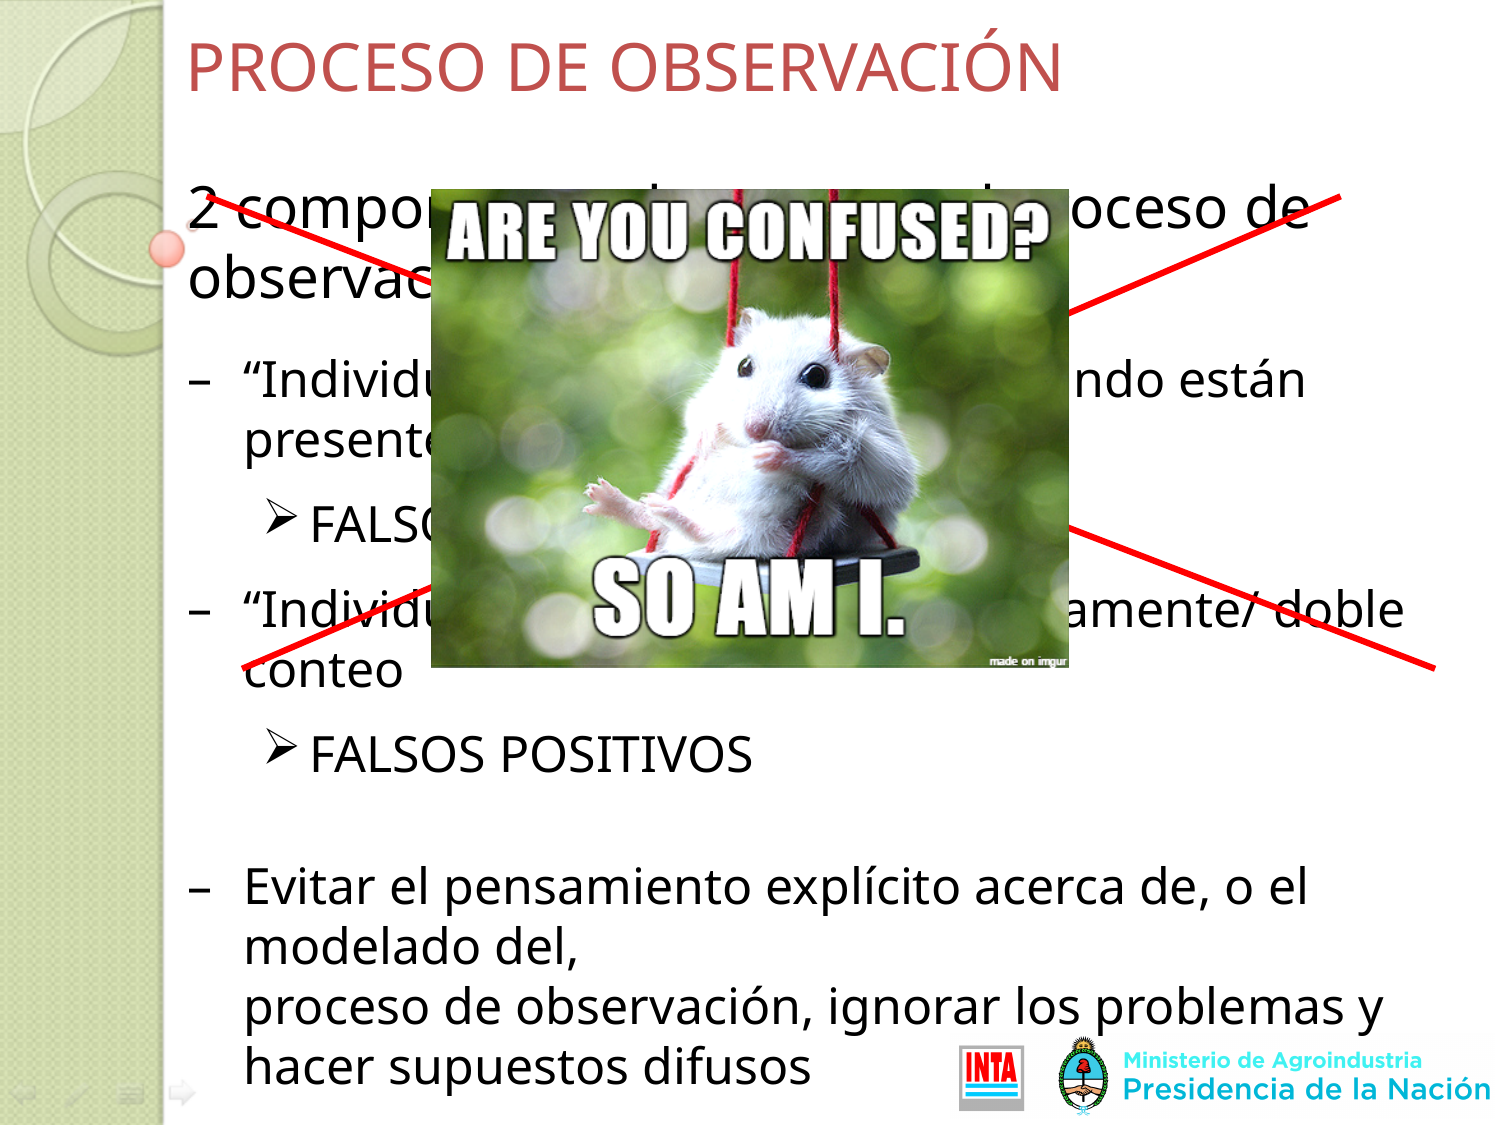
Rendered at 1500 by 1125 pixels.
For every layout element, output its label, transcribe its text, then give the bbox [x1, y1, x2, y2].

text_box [241, 196, 425, 670]
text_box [1073, 196, 1341, 670]
text_box 2 componentes de error en el proceso de observación para conteos: “Individuos” no son registrados cuando están presentes FALSOS NEGATIVOS “Individuos” identificados incorrectamente/ doble conteo FALSOS POSITIVOS Evitar el pensamiento explícito acerca de, o el modelado del, proceso de observación, ignorar los problemas y hacer supuestos difusos [172, 162, 1496, 1059]
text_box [1341, 196, 1436, 670]
text_box PROCESO DE OBSERVACIÓN [171, 17, 1435, 113]
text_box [206, 196, 239, 670]
picture [0, 0, 1500, 1125]
